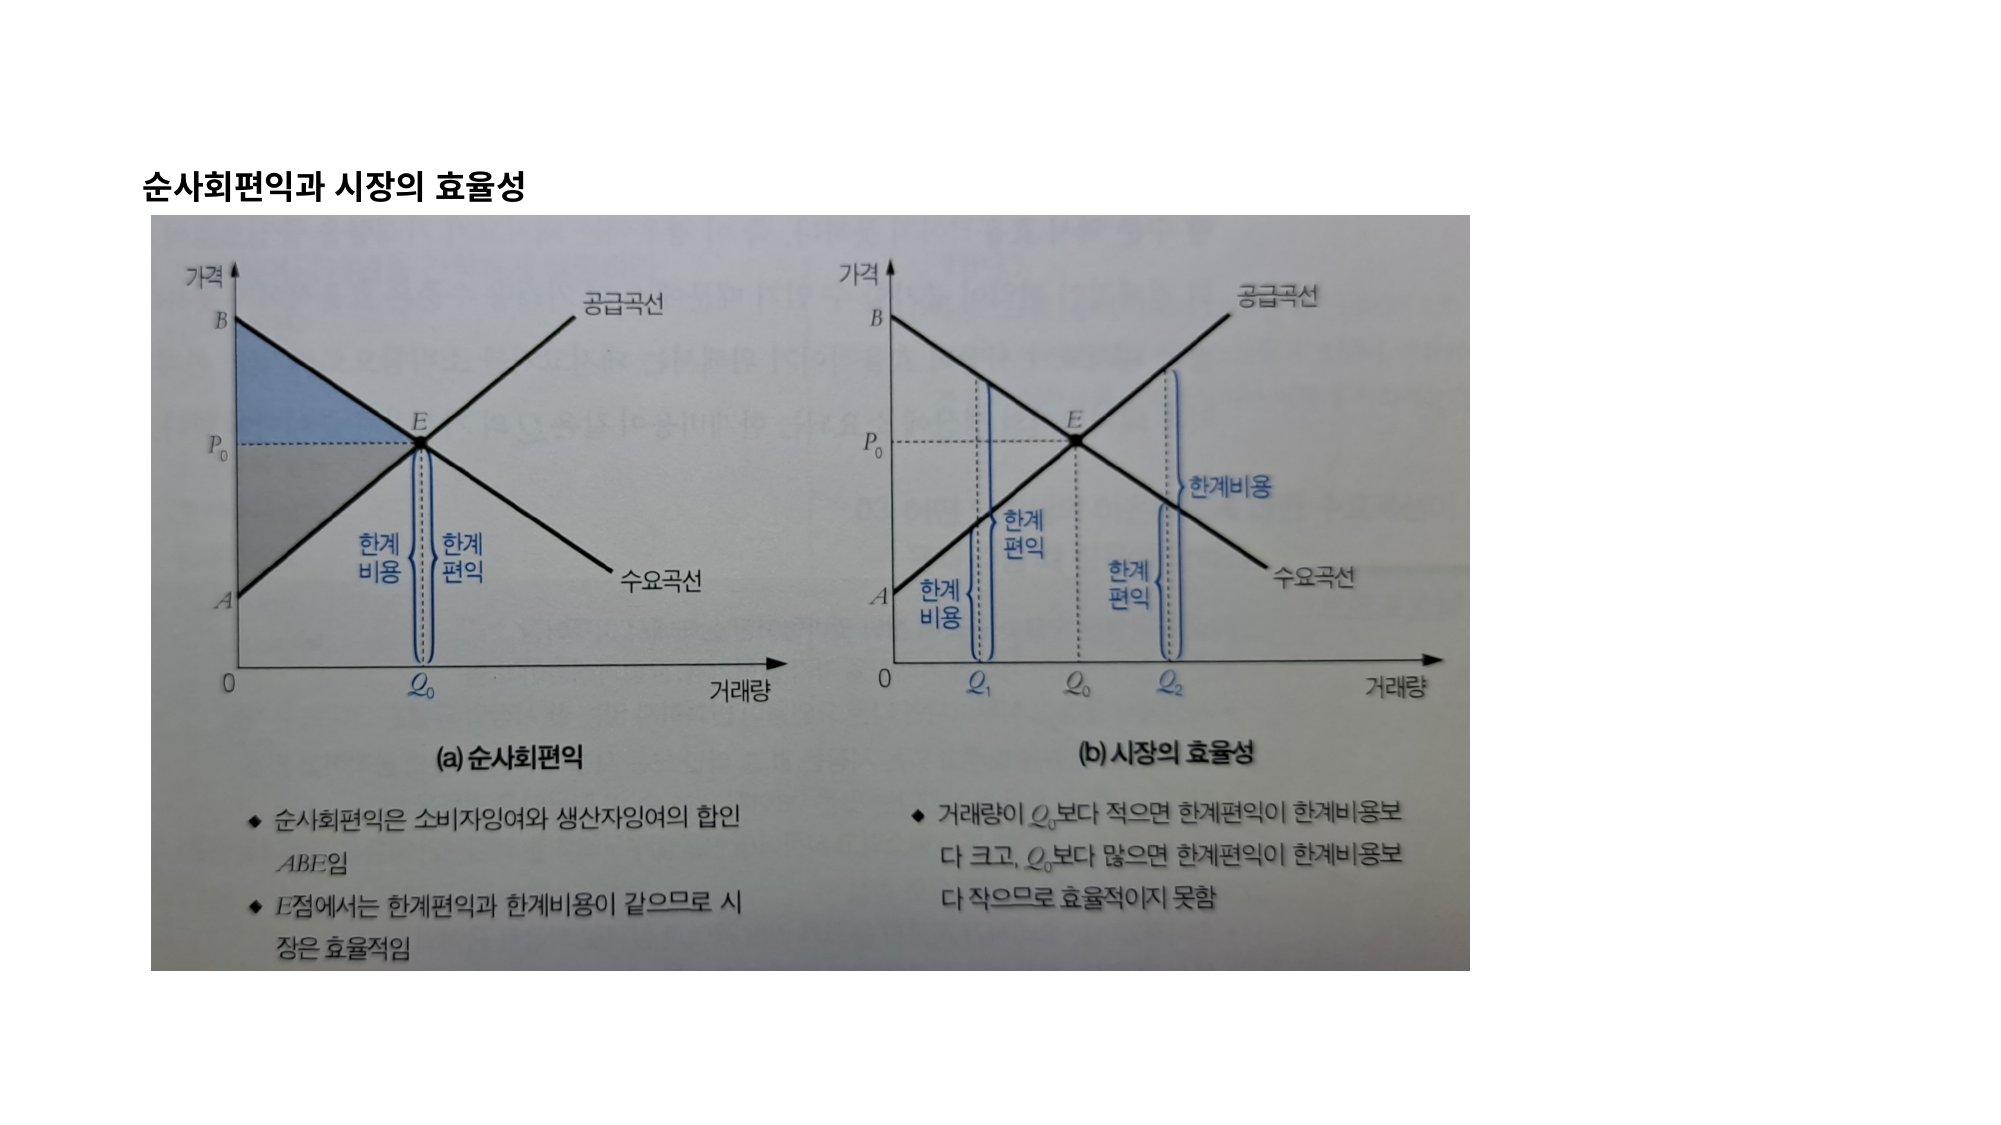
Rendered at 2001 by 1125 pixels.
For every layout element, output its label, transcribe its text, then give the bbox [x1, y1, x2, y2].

list 순사회편익과 시장의 효율성 [127, 134, 1863, 985]
picture [151, 215, 1470, 971]
